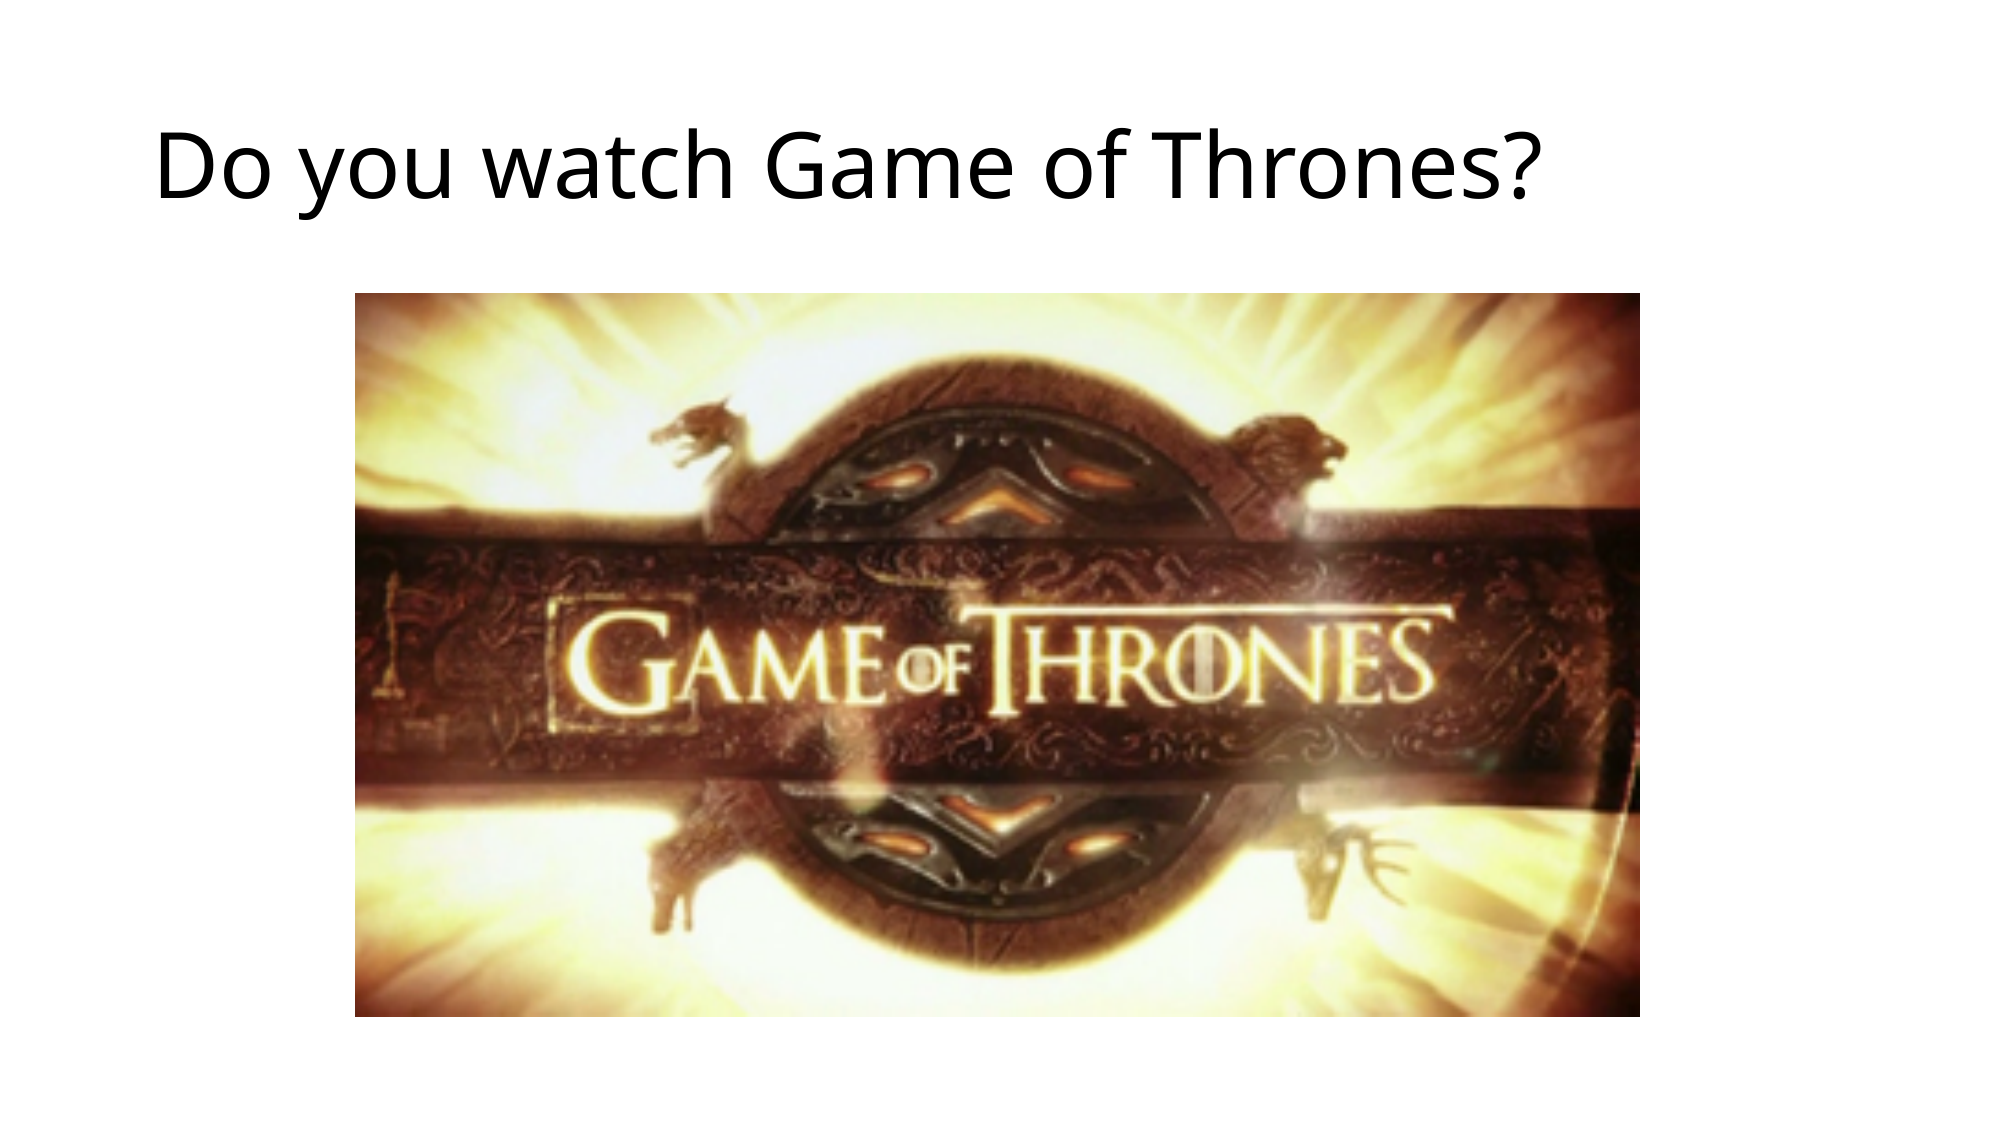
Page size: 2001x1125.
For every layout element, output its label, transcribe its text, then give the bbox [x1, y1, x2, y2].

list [355, 293, 1640, 1017]
title Do you watch Game of Thrones? [137, 59, 1863, 278]
